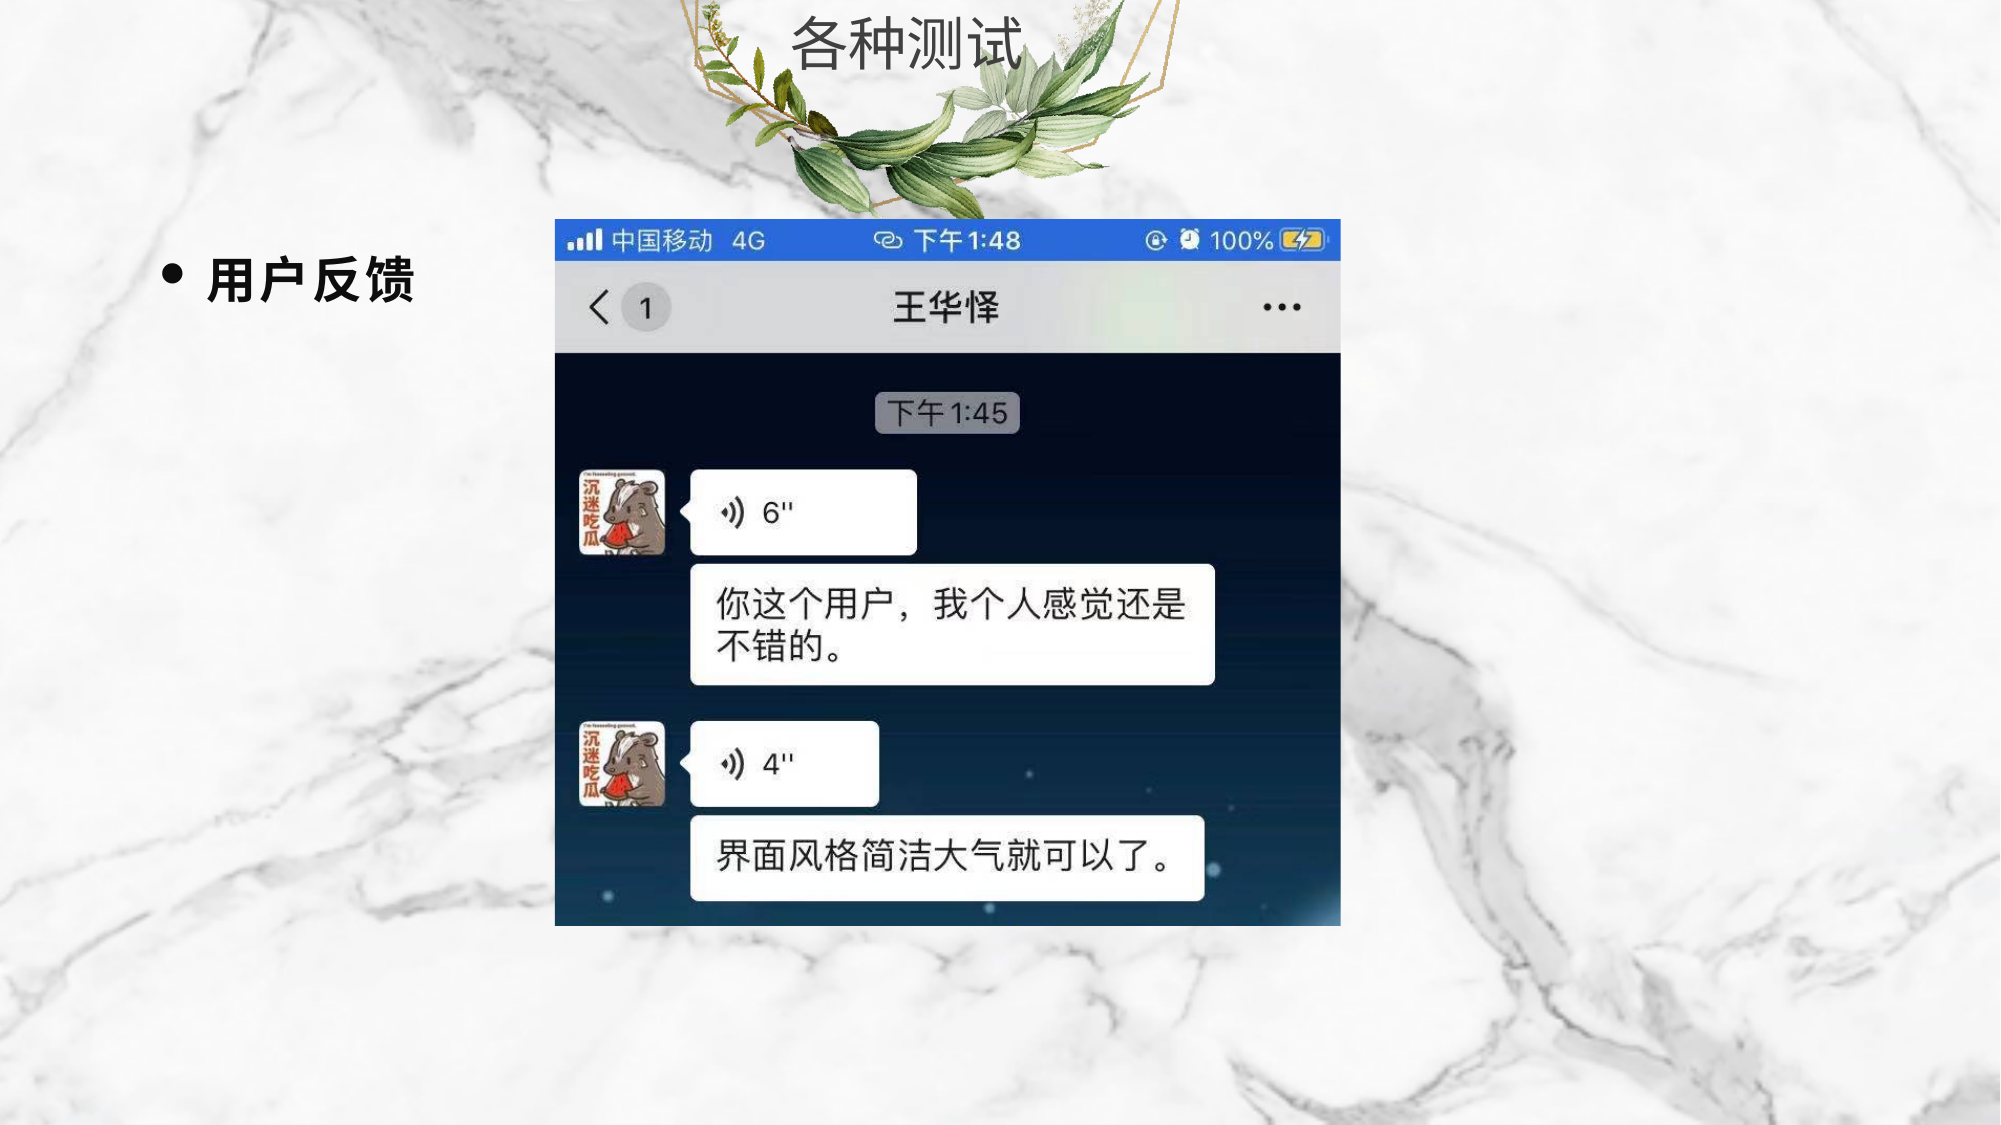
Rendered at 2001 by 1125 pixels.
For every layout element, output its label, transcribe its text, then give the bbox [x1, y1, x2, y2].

text_box [123, 180, 583, 319]
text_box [607, 0, 1165, 217]
text_box 用户反馈 [148, 205, 705, 344]
picture [0, 0, 2001, 1125]
